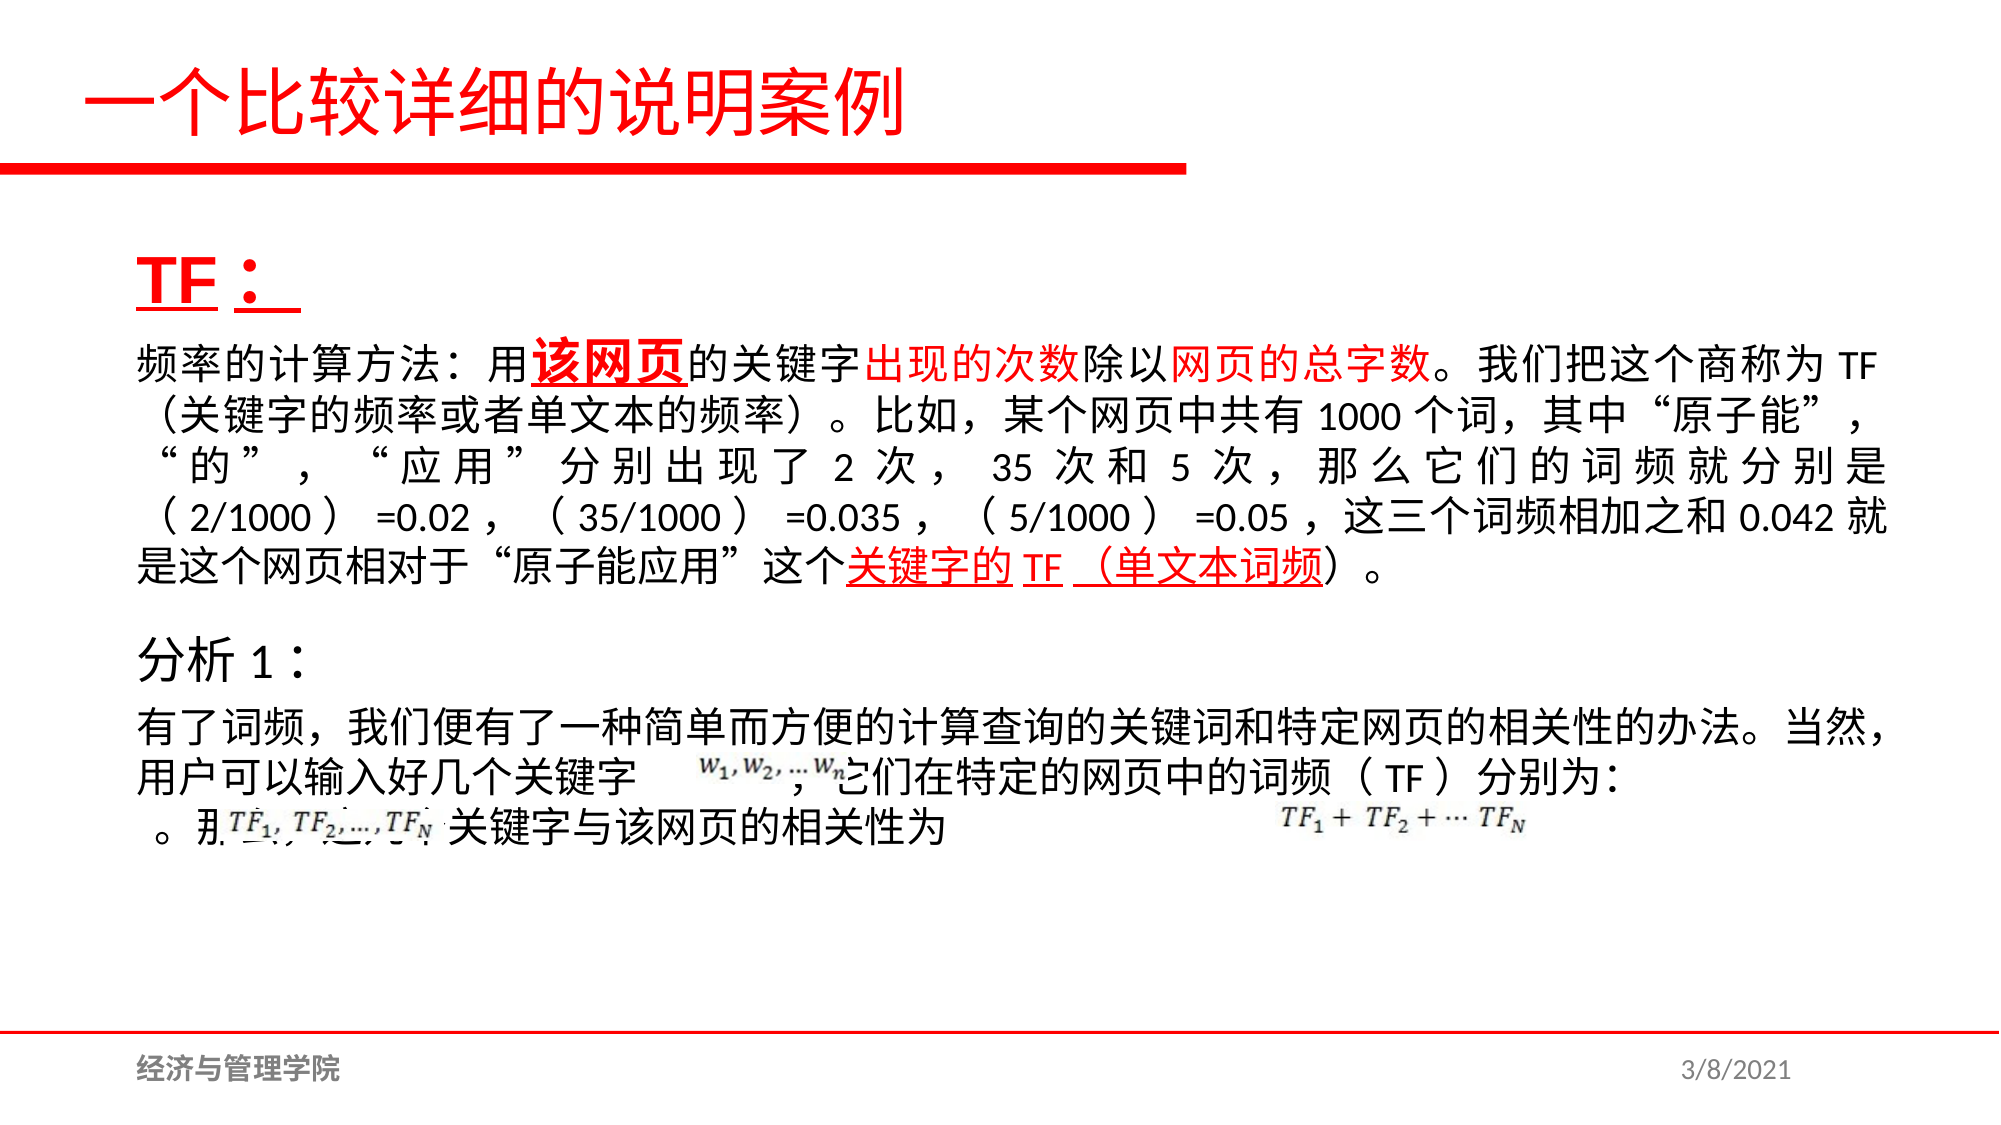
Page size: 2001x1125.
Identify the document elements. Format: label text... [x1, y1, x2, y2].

text_box TF： 频率的计算方法：用该网页的关键字出现的次数除以网页的总字数。我们把这个商称为TF（关键字的频率或者单文本的频率）。比如，某个网页中共有1000个词，其中“原子能”，“的”，“应用”分别出现了2次，35次和5次，那么它们的词频就分别是（2/1000）=0.02，（35/1000）=0.035，（5/1000）=0.05，这三个词频相加之和0.042就是这个网页相对于“原子能应用”这个关键字的TF（单文本词频）。 [121, 229, 1903, 597]
picture [1275, 801, 1531, 842]
picture [220, 809, 444, 842]
text_box 分析1： 有了词频，我们便有了一种简单而方便的计算查询的关键词和特定网页的相关性的办法。当然，用户可以输入好几个关键字 ，它们在特定的网页中的词频（TF）分别为： 。那么，这几个关键字与该网页的相关性为 [121, 620, 1884, 859]
picture [695, 752, 848, 784]
text_box 一个比较详细的说明案例 [82, 43, 963, 154]
